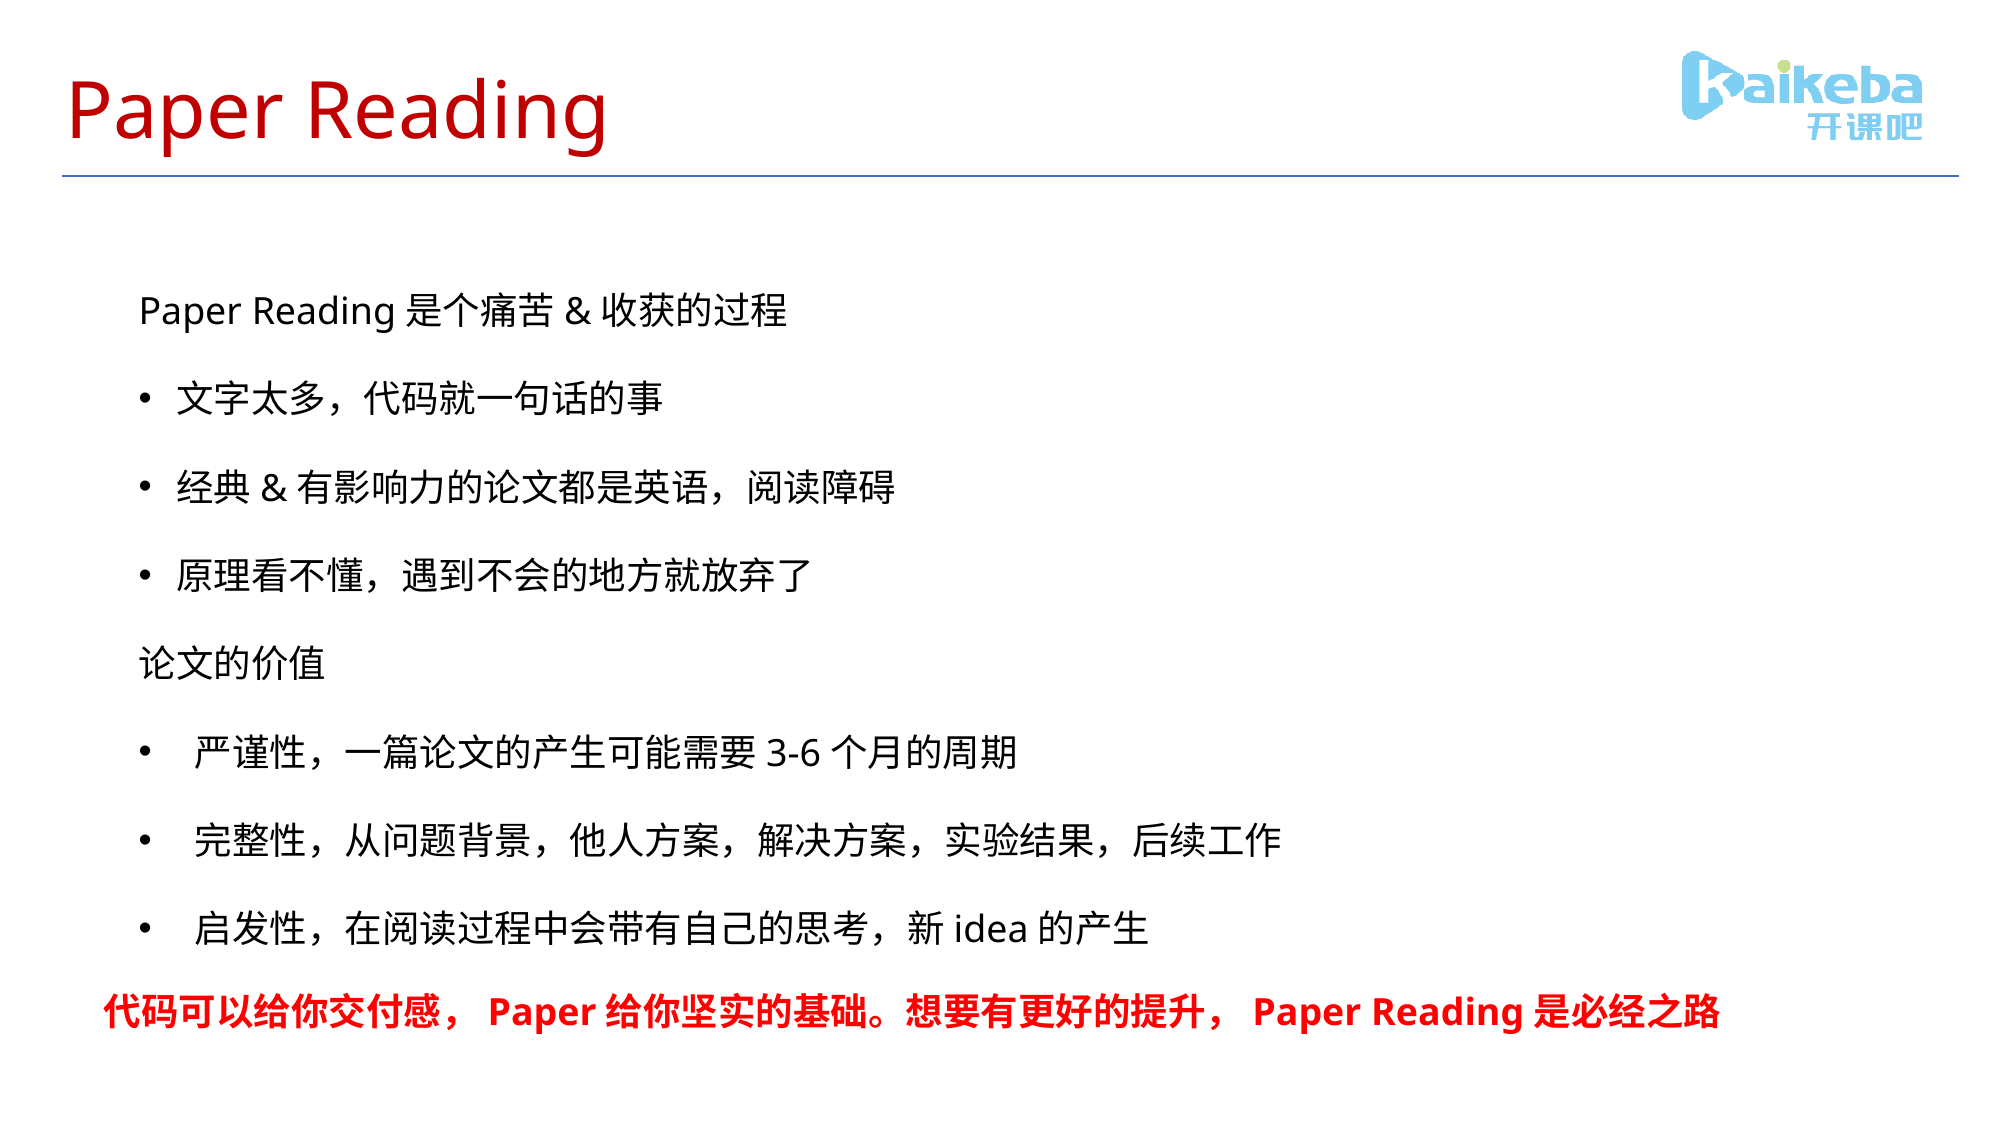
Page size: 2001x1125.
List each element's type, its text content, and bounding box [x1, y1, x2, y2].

table_cell 0.77 [1653, 21, 1950, 167]
text_box Paper Reading是个痛苦&收获的过程 文字太多，代码就一句话的事 经典&有影响力的论文都是英语，阅读障碍 原理看不懂，遇到不会的地方就放弃了 论文的价值 严谨性，一篇论文的产生可能需要3-6个月的周期 完整性，从问题背景，他人方案，解决方案，实验结果，后续工作 启发性，在阅读过程中会带有自己的思考，新idea的产生 [130, 256, 1744, 947]
title Paper Reading [57, 59, 1728, 167]
text_box 代码可以给你交付感，Paper给你坚实的基础。想要有更好的提升，Paper Reading是必经之路 [96, 980, 1729, 1041]
